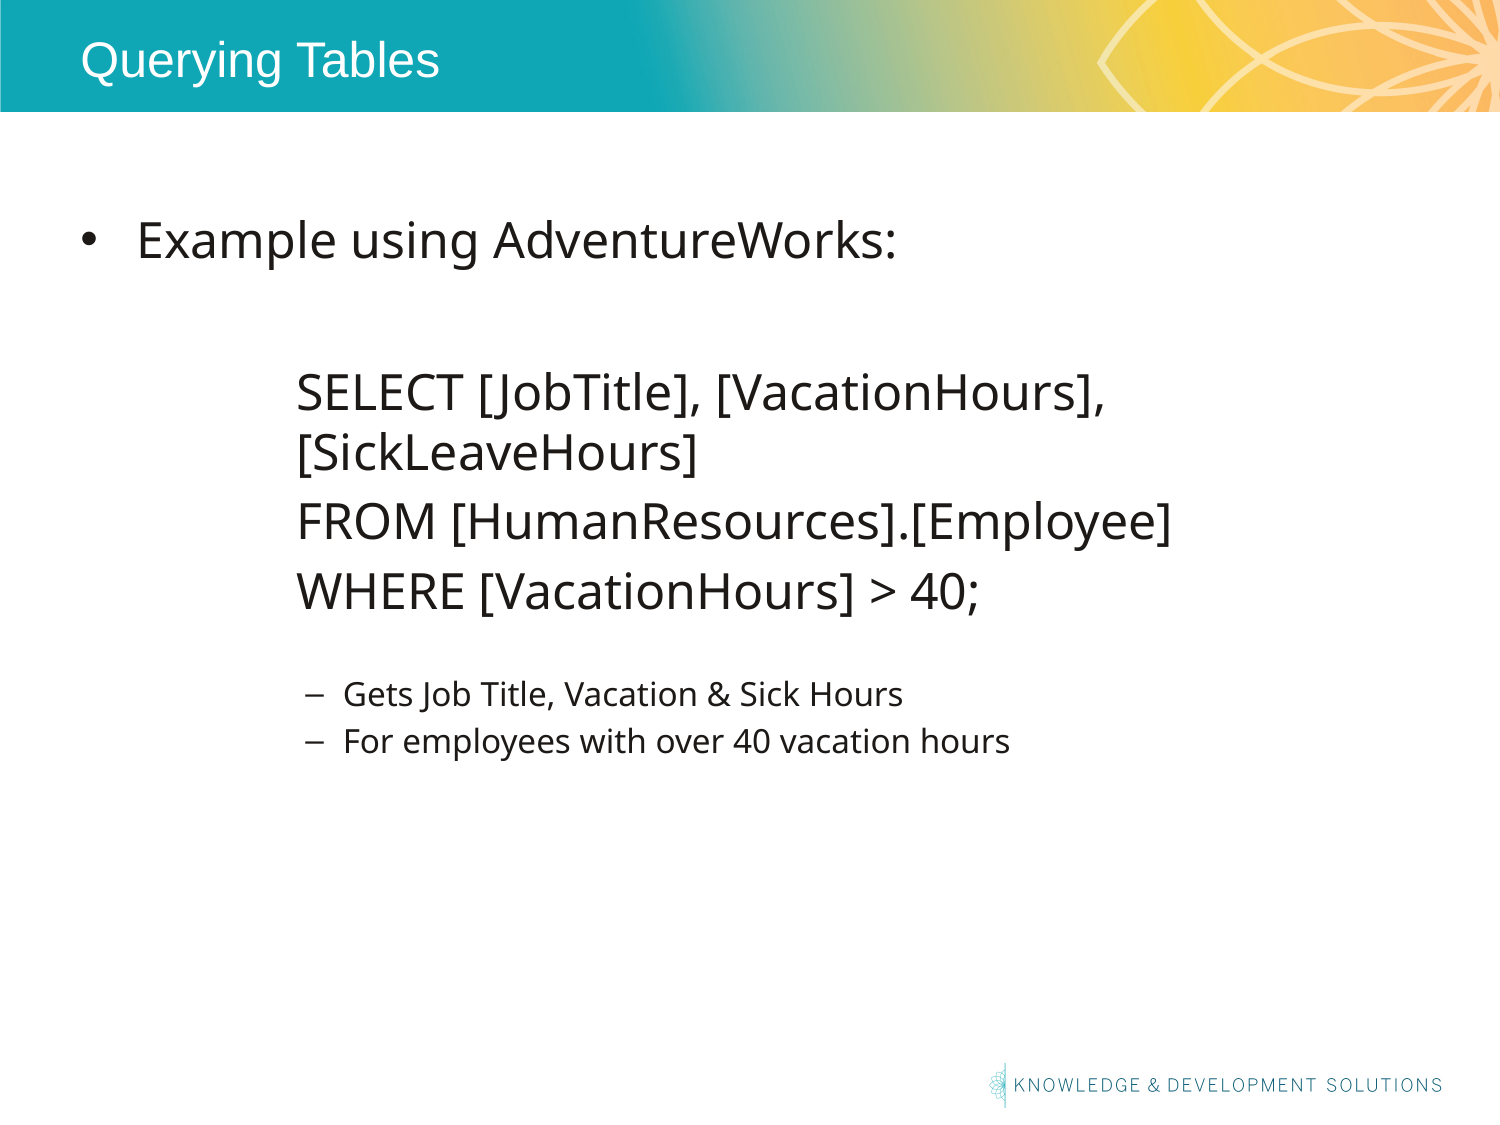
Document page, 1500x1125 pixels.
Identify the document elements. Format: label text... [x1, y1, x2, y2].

picture [0, 0, 1500, 112]
list Example using AdventureWorks: SELECT [JobTitle], [VacationHours], [SickLeaveHours] FROM [HumanResources].[Employee] WHERE [VacationHours] > 40; Gets Job Title, Vacation & Sick Hours For employees with over 40 vacation hours [65, 200, 1416, 1022]
picture [971, 1051, 1500, 1125]
title Querying Tables [65, 19, 1416, 90]
